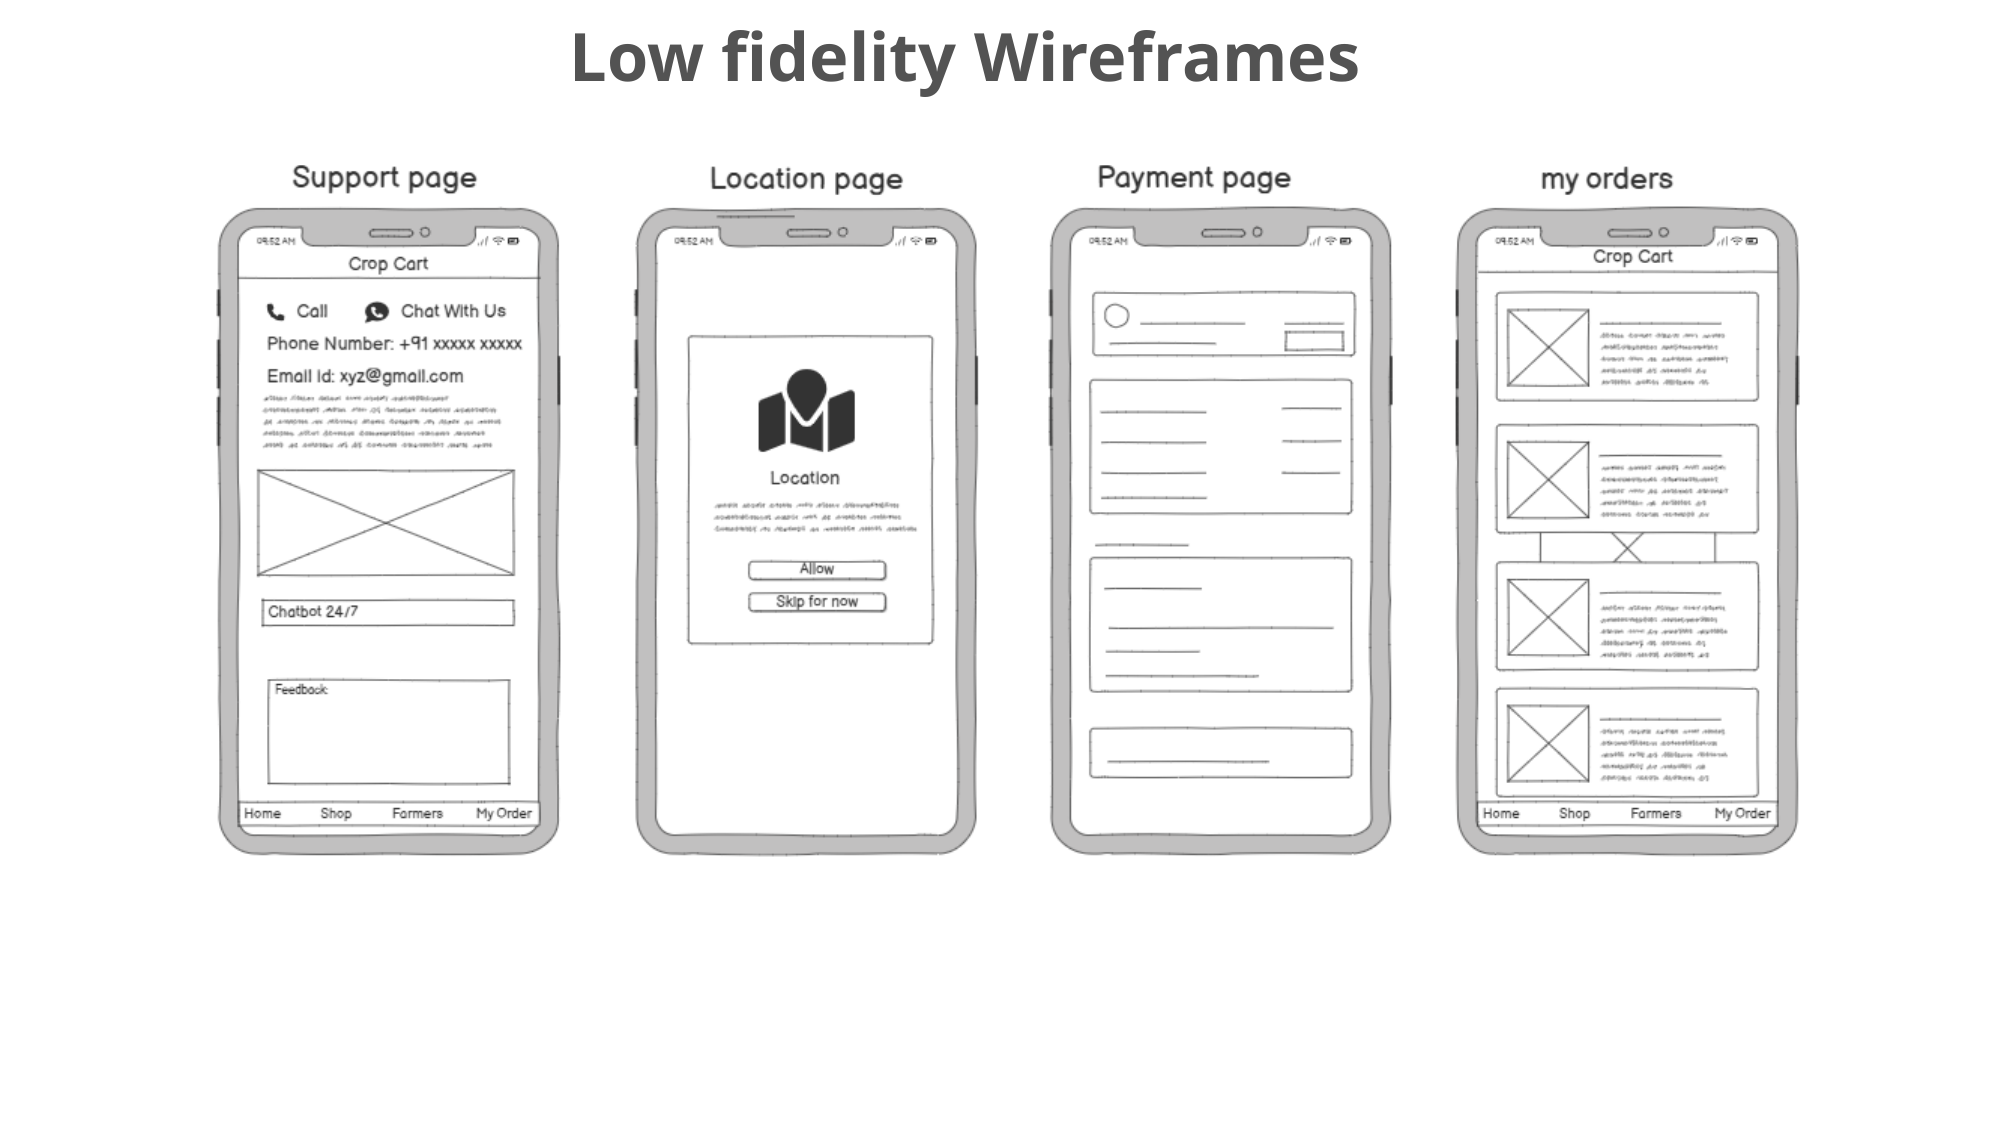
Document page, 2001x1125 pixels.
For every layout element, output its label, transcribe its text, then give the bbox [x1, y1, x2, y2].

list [170, 164, 1830, 879]
text_box Low fidelity Wireframes [554, 0, 1552, 119]
